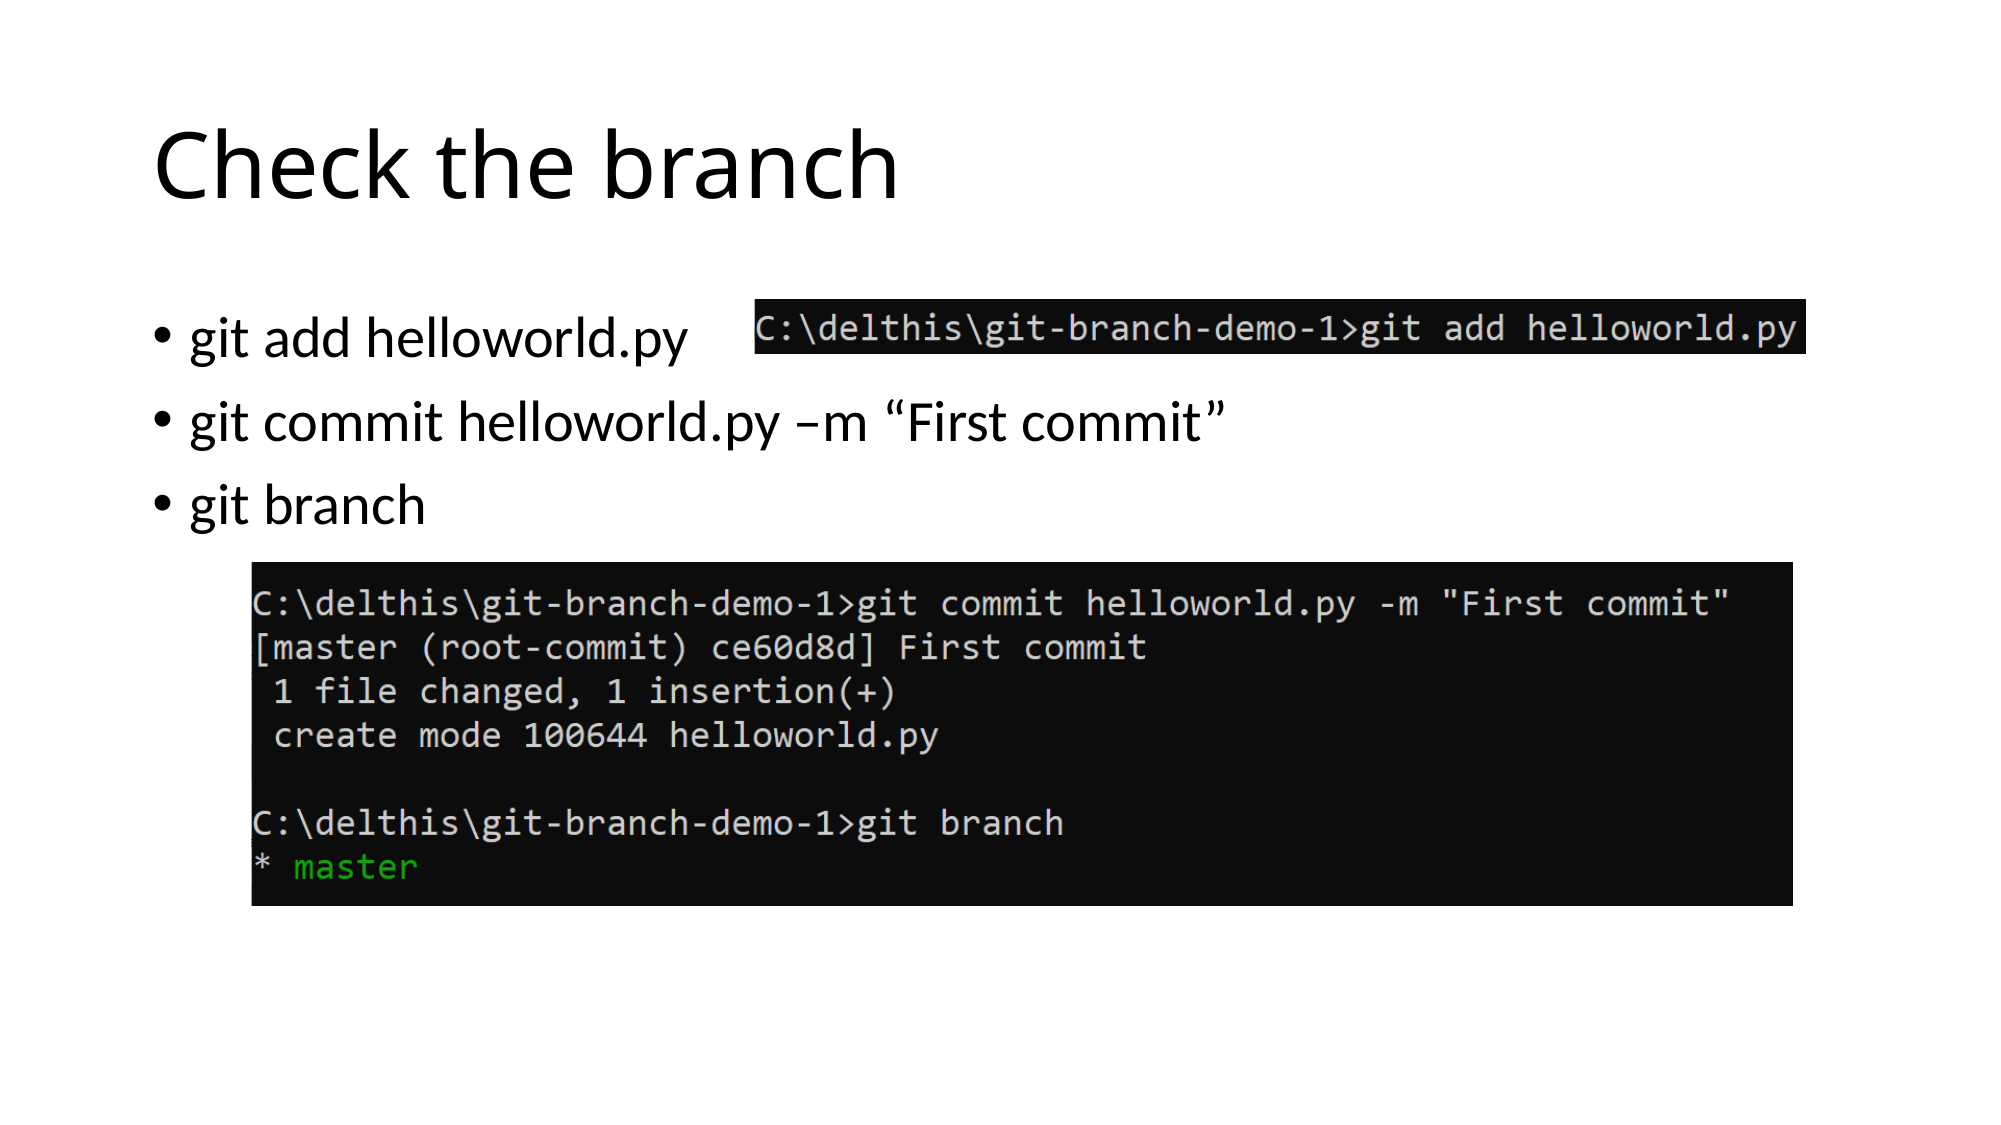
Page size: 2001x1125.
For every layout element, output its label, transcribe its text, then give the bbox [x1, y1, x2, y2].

picture [251, 562, 1793, 906]
list git add helloworld.py git commit helloworld.py –m “First commit” git branch [137, 299, 1863, 1014]
picture [754, 299, 1806, 354]
title Check the branch [137, 59, 1863, 278]
